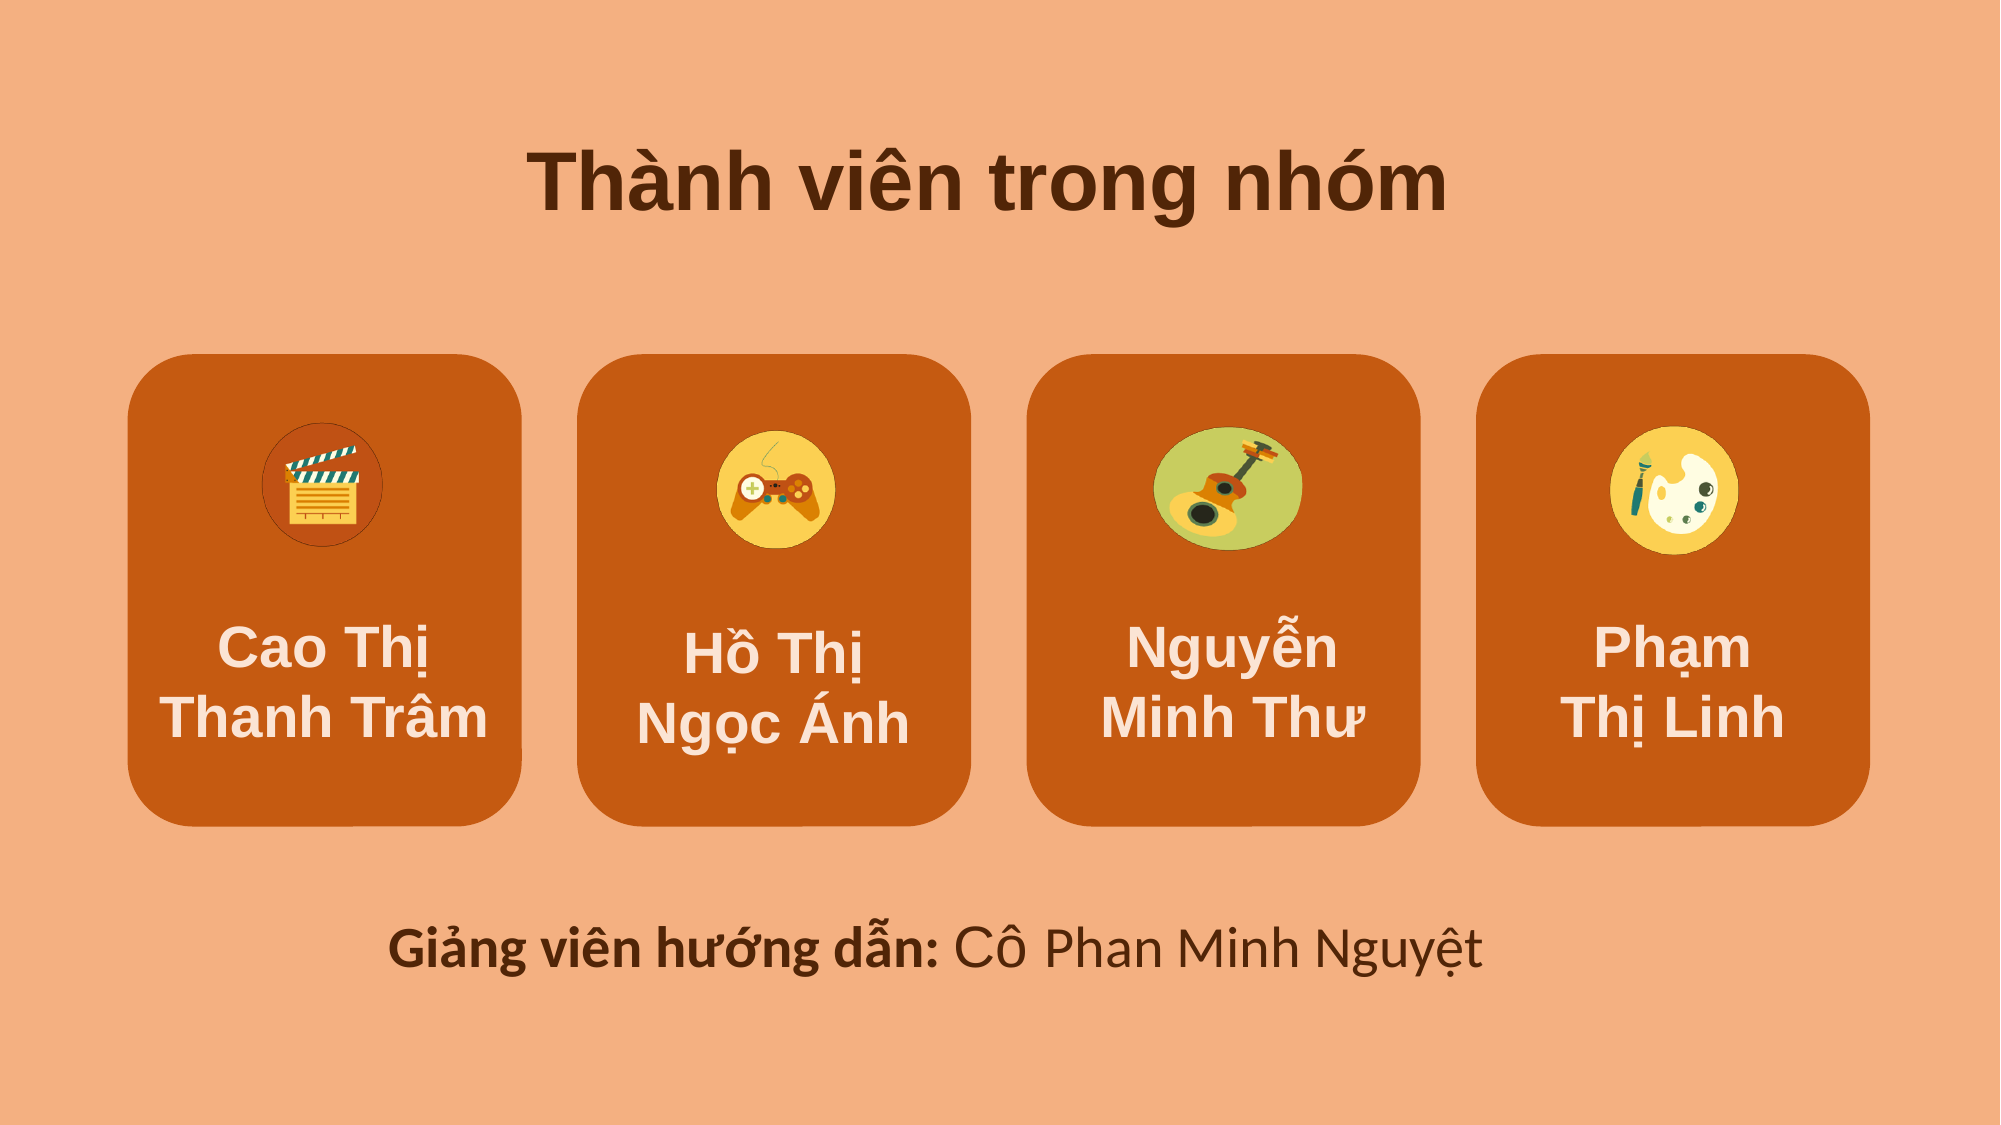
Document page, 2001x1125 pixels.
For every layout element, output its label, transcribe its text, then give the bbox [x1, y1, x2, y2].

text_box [1026, 353, 1421, 827]
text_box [1475, 353, 1871, 827]
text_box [576, 353, 972, 827]
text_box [127, 353, 522, 827]
text_box Giảng viên hướng dẫn: Cô Phan Minh Nguyệt [276, 901, 1596, 987]
text_box Thành viên trong nhóm [383, 119, 1617, 235]
